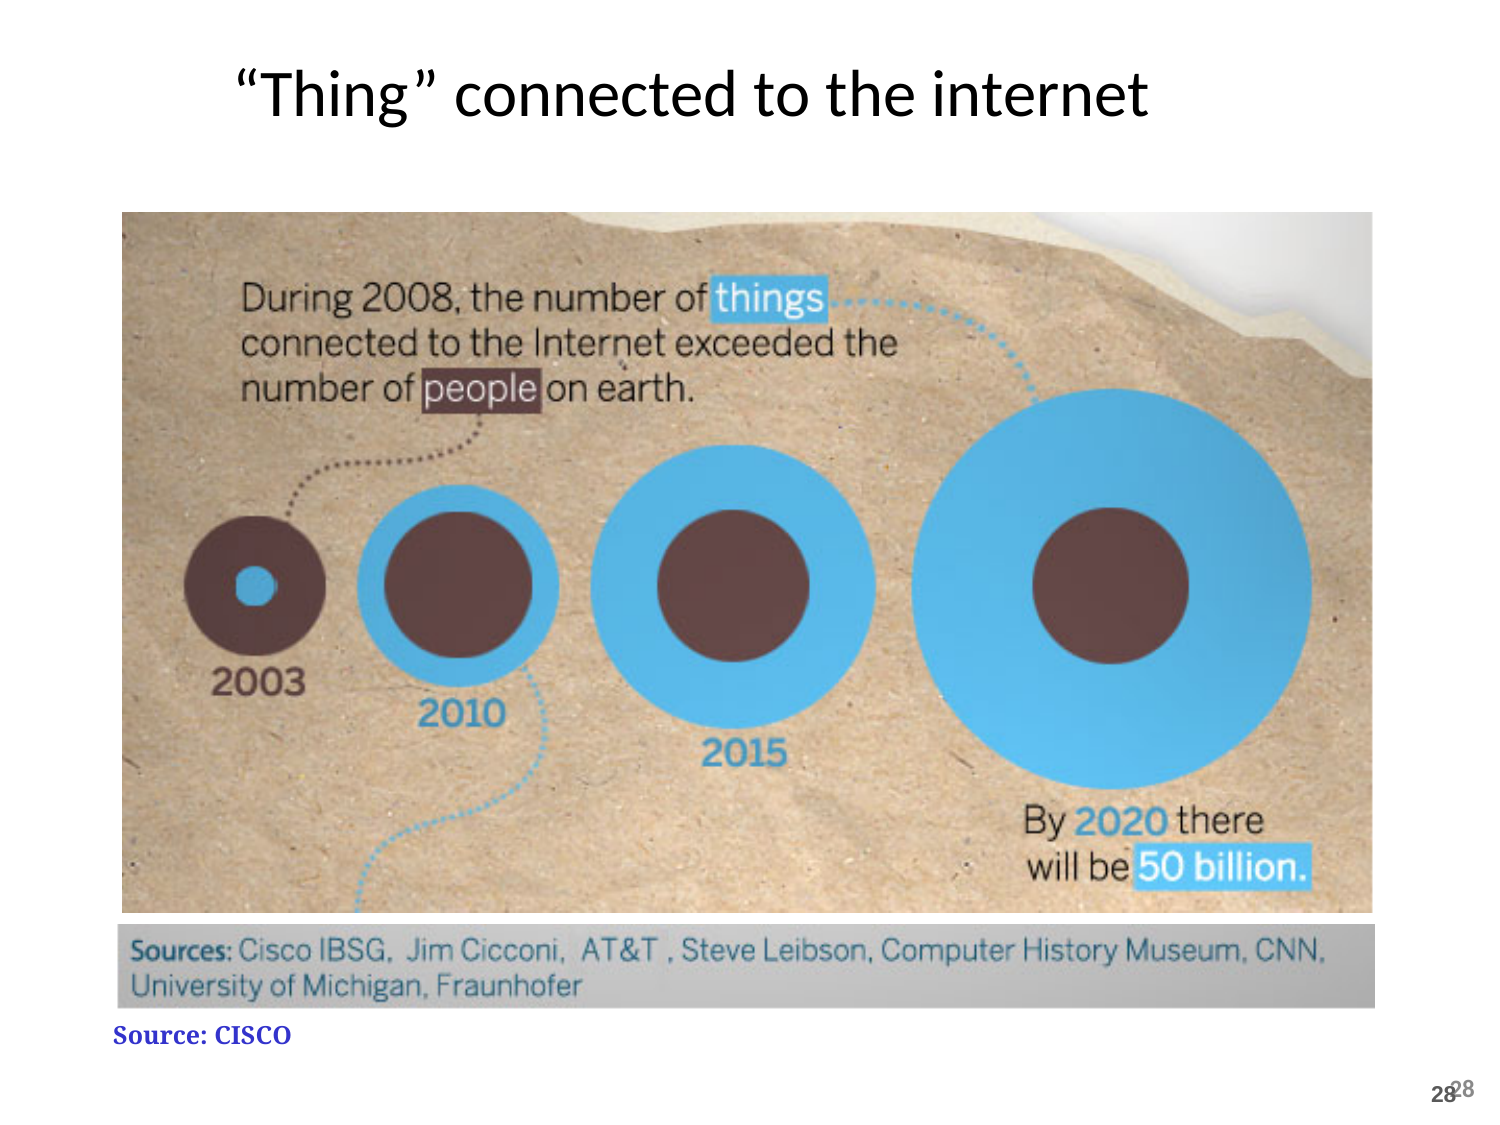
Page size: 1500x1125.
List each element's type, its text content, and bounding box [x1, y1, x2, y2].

text_box 28 [1399, 1074, 1488, 1116]
picture [122, 212, 1378, 913]
text_box Source: CISCO [98, 1012, 307, 1058]
title “Thing” connected to the internet [0, 31, 1382, 149]
picture [112, 924, 1376, 1013]
